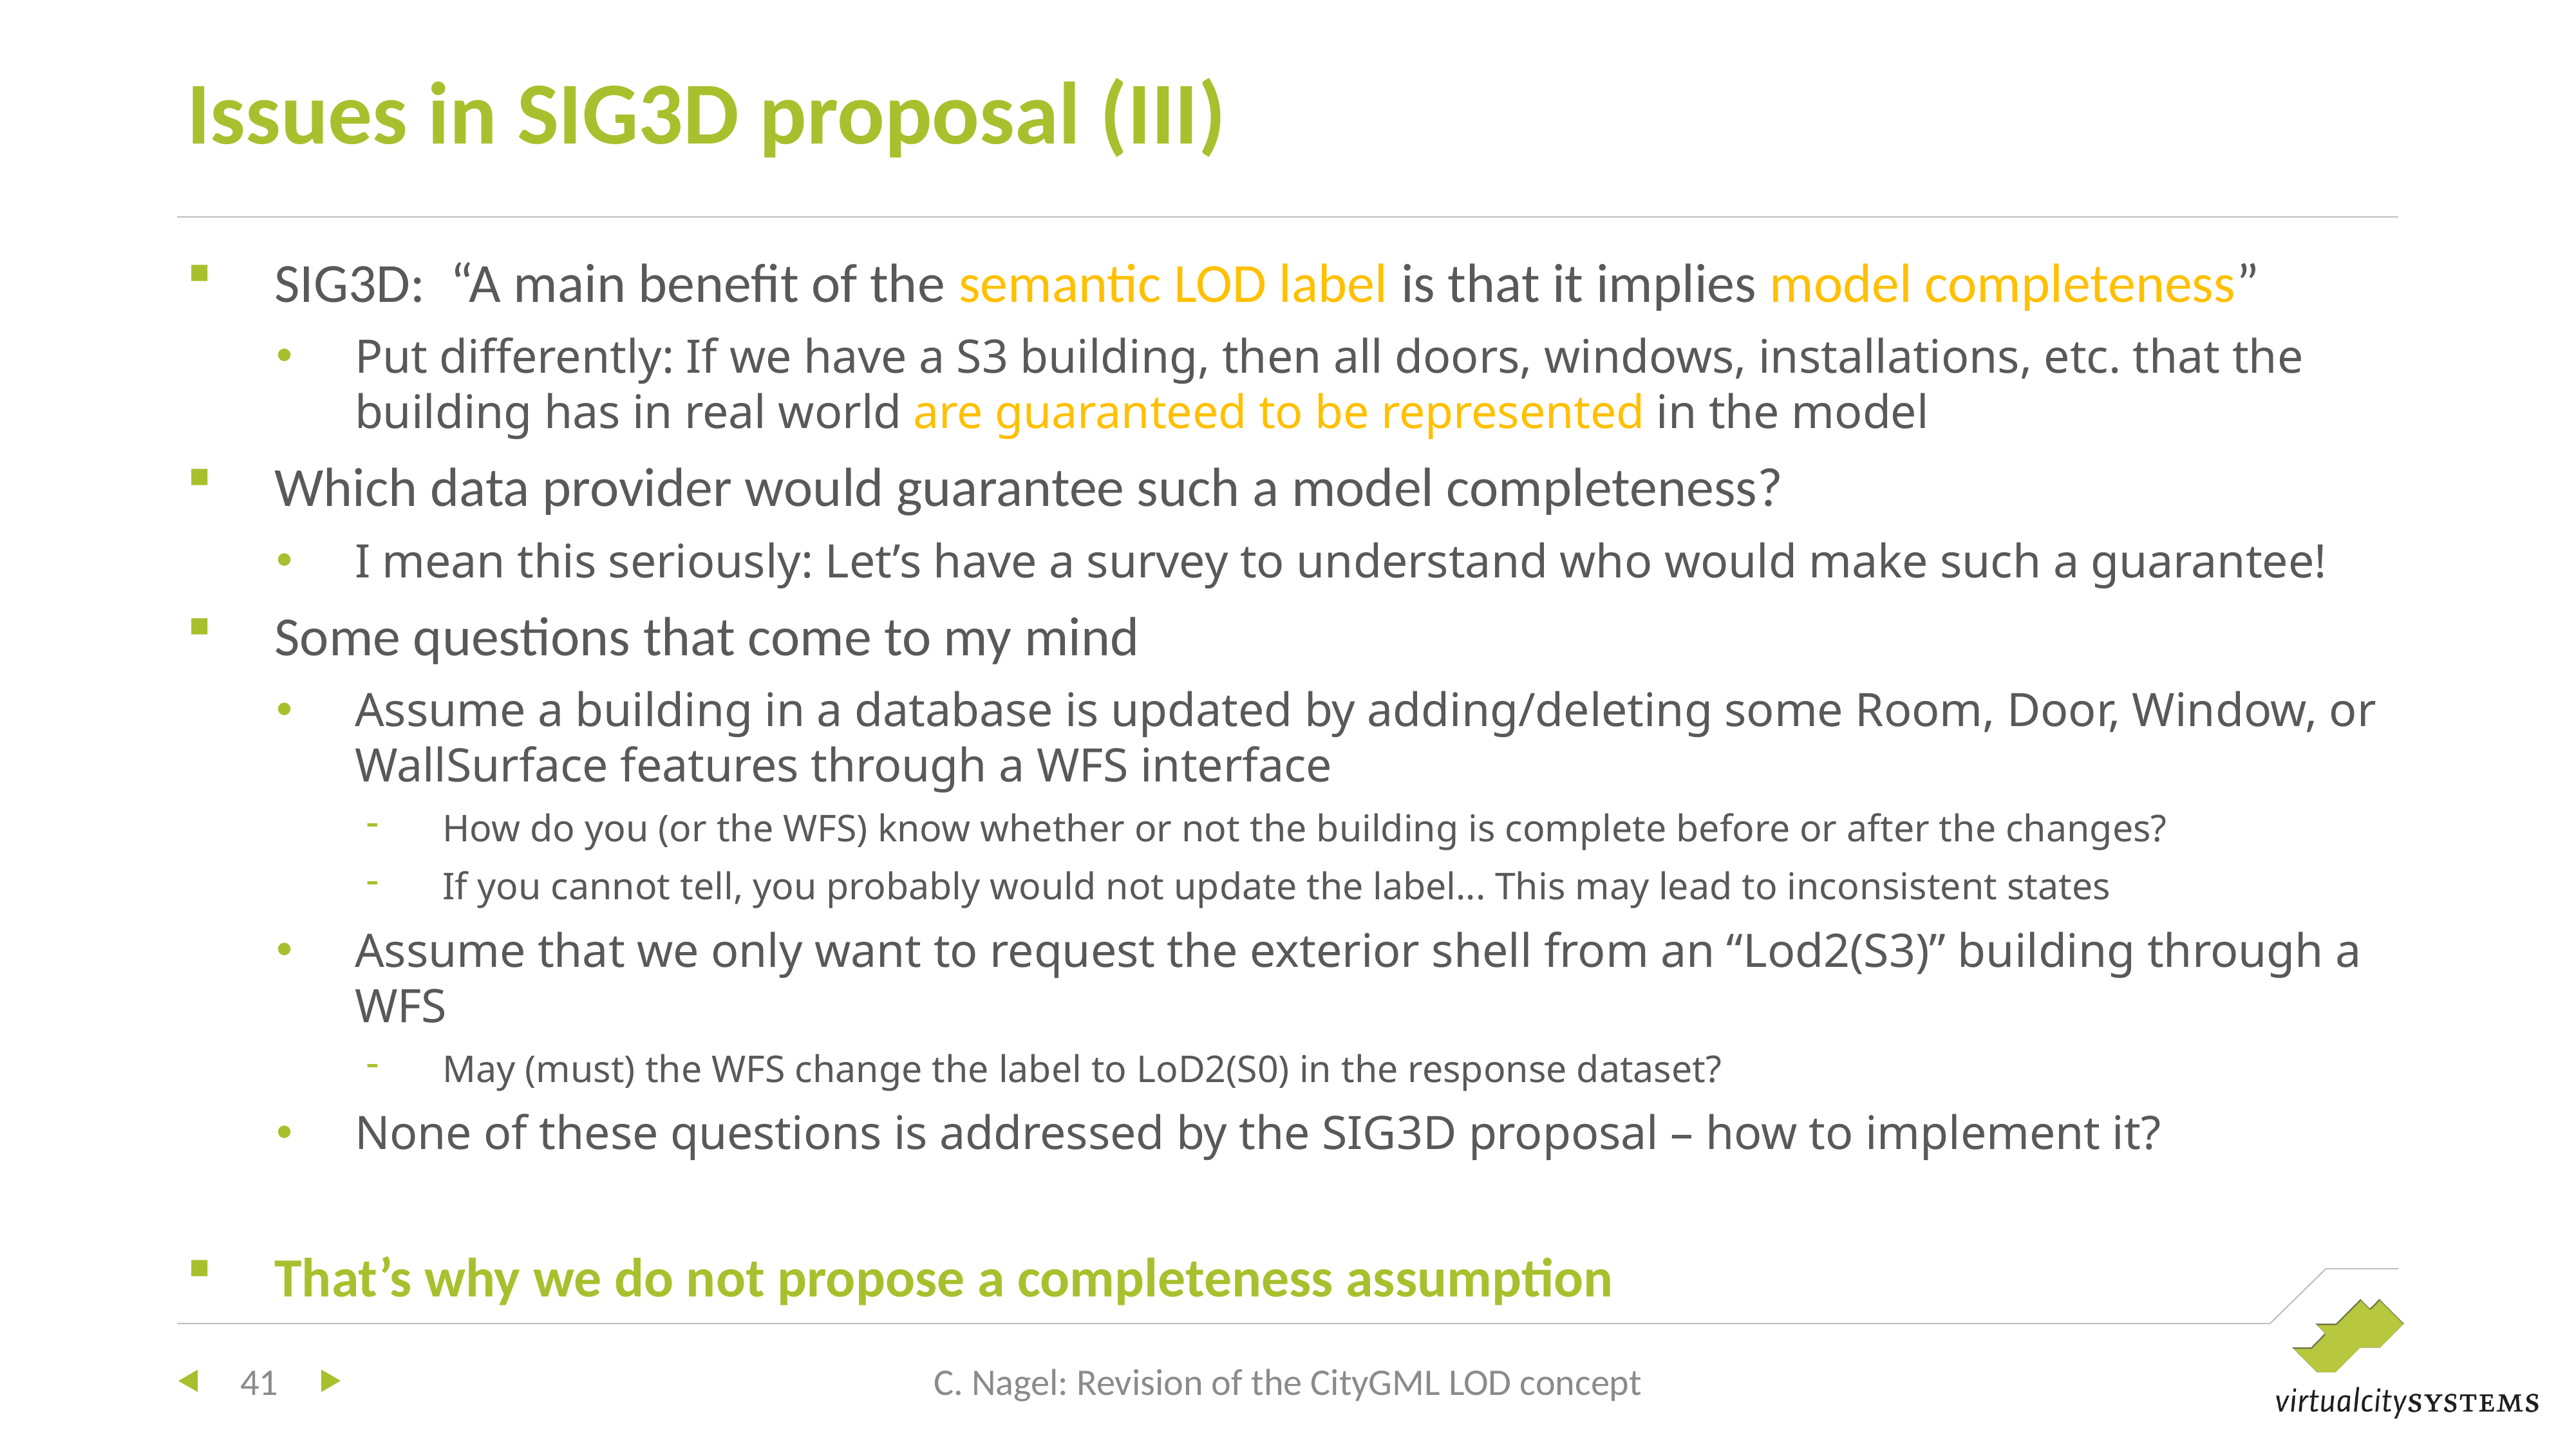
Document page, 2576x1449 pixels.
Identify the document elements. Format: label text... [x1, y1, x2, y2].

list SIG3D: “A main benefit of the semantic LOD label is that it implies model completeness” Put differently: If we have a S3 building, then all doors, windows, installations, etc. that the building has in real world are guaranteed to be represented in the model Which data provider would guarantee such a model completeness? I mean this seriously: Let’s have a survey to understand who would make such a guarantee! Some questions that come to my mind Assume a building in a database is updated by adding/deleting some Room, Door, Window, or WallSurface features through a WFS interface How do you (or the WFS) know whether or not the building is complete before or after the changes? If you cannot tell, you probably would not update the label... This may lead to inconsistent states Assume that we only want to request the exterior shell from an “Lod2(S3)” building through a WFS May (must) the WFS change the label to LoD2(S0) in the response dataset? None of these questions is addressed by the SIG3D proposal – how to implement it? That’s why we do not propose a completeness assumption [177, 241, 2413, 1323]
title Issues in SIG3D proposal (III) [177, 37, 2399, 194]
footer C. Nagel: Revision of the CityGML LOD concept [853, 1341, 1723, 1419]
slide_number 41 [199, 1341, 320, 1419]
picture [2270, 1293, 2544, 1424]
